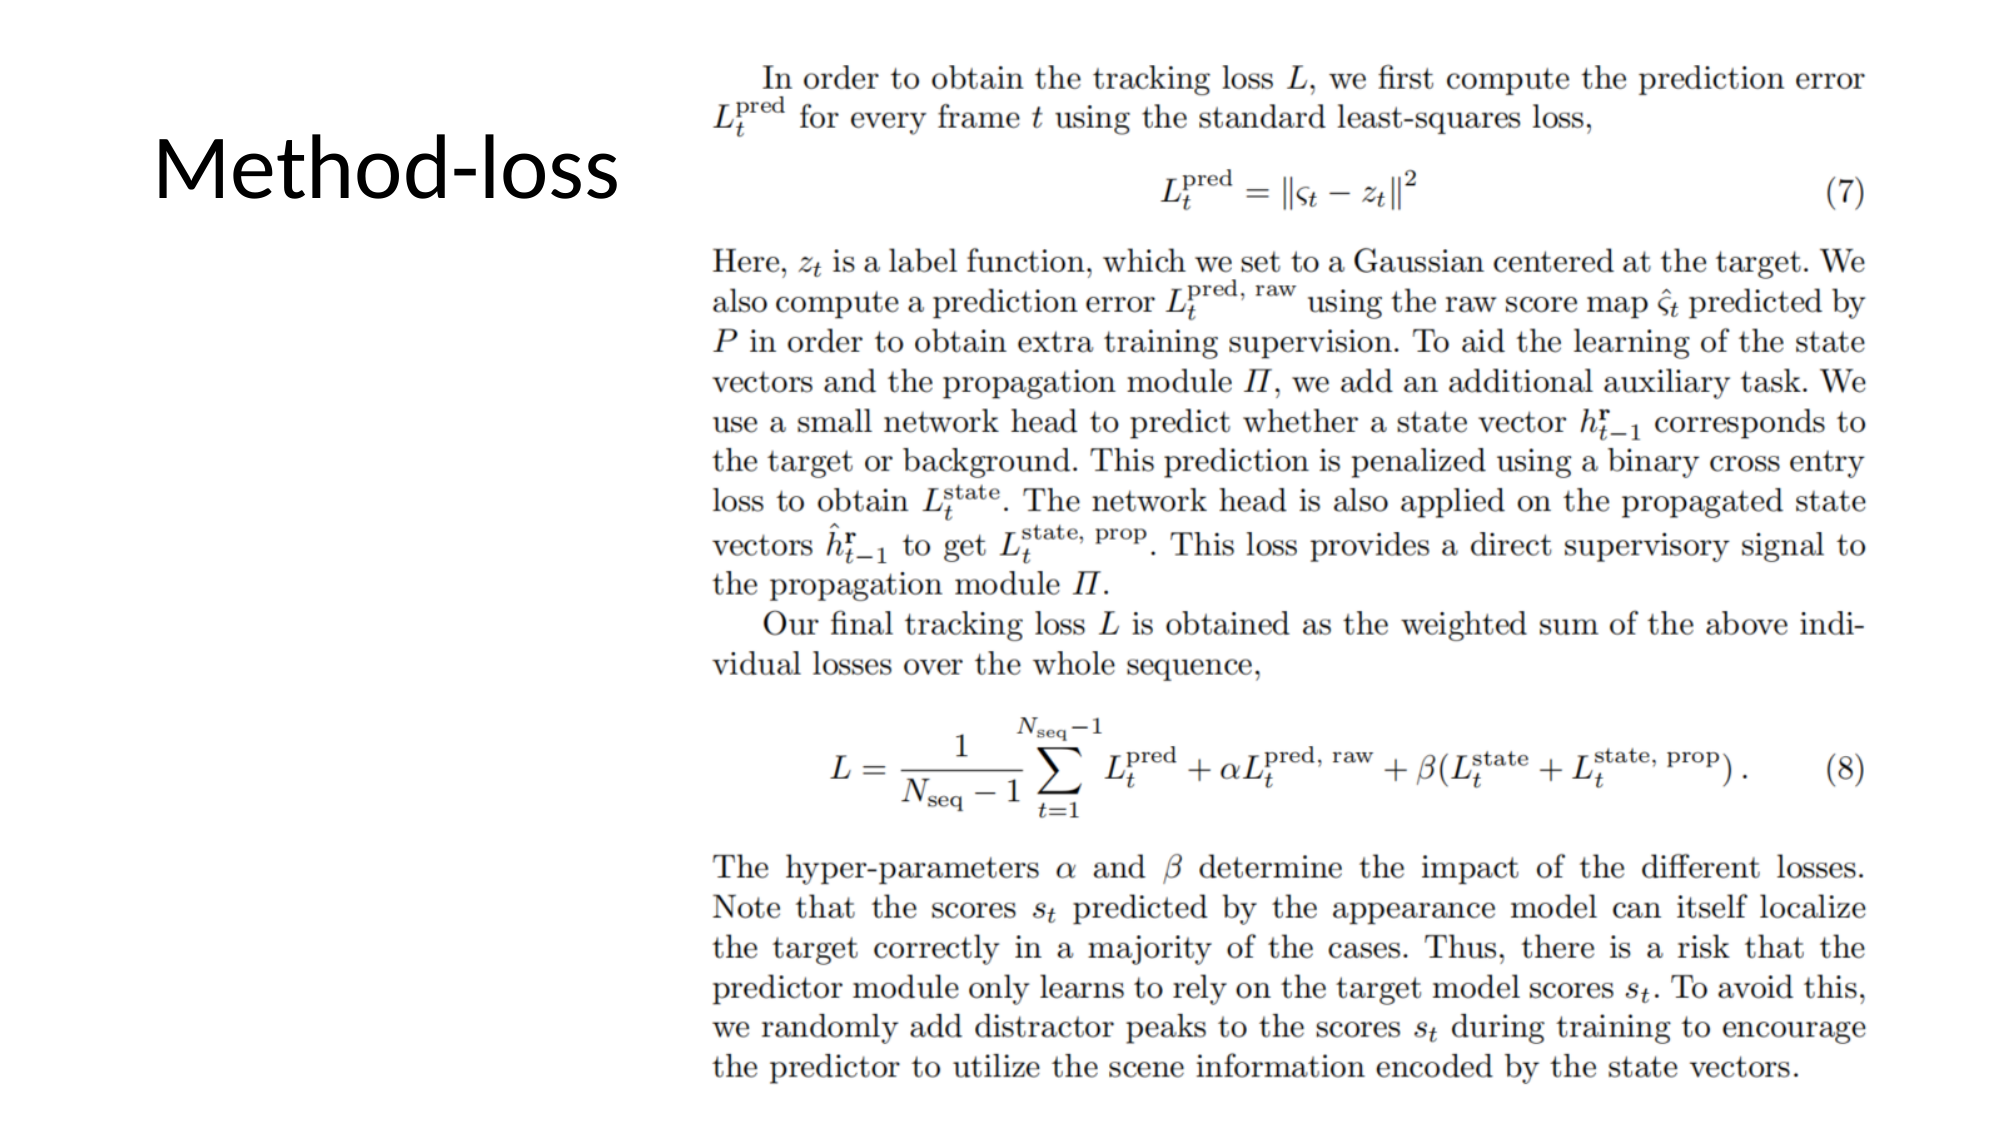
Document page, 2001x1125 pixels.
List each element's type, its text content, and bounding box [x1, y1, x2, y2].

picture [705, 59, 1874, 1093]
title Method-loss [137, 59, 705, 278]
